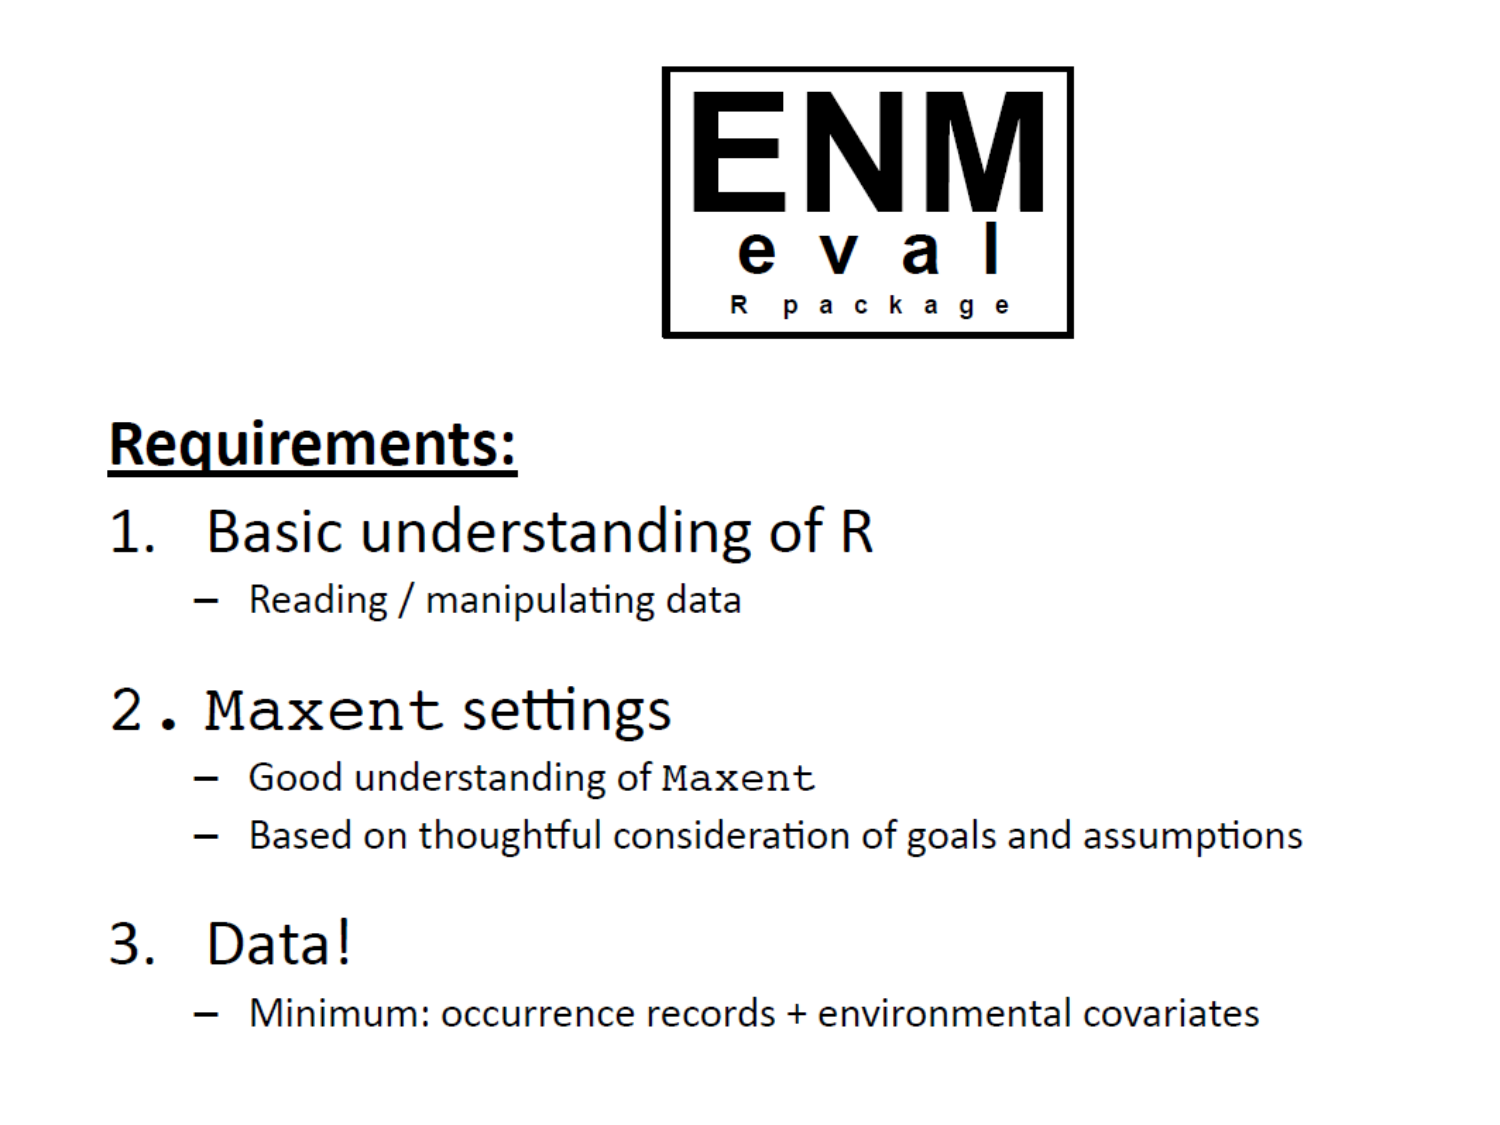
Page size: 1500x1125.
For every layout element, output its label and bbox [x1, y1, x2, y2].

picture [74, 44, 1425, 1084]
